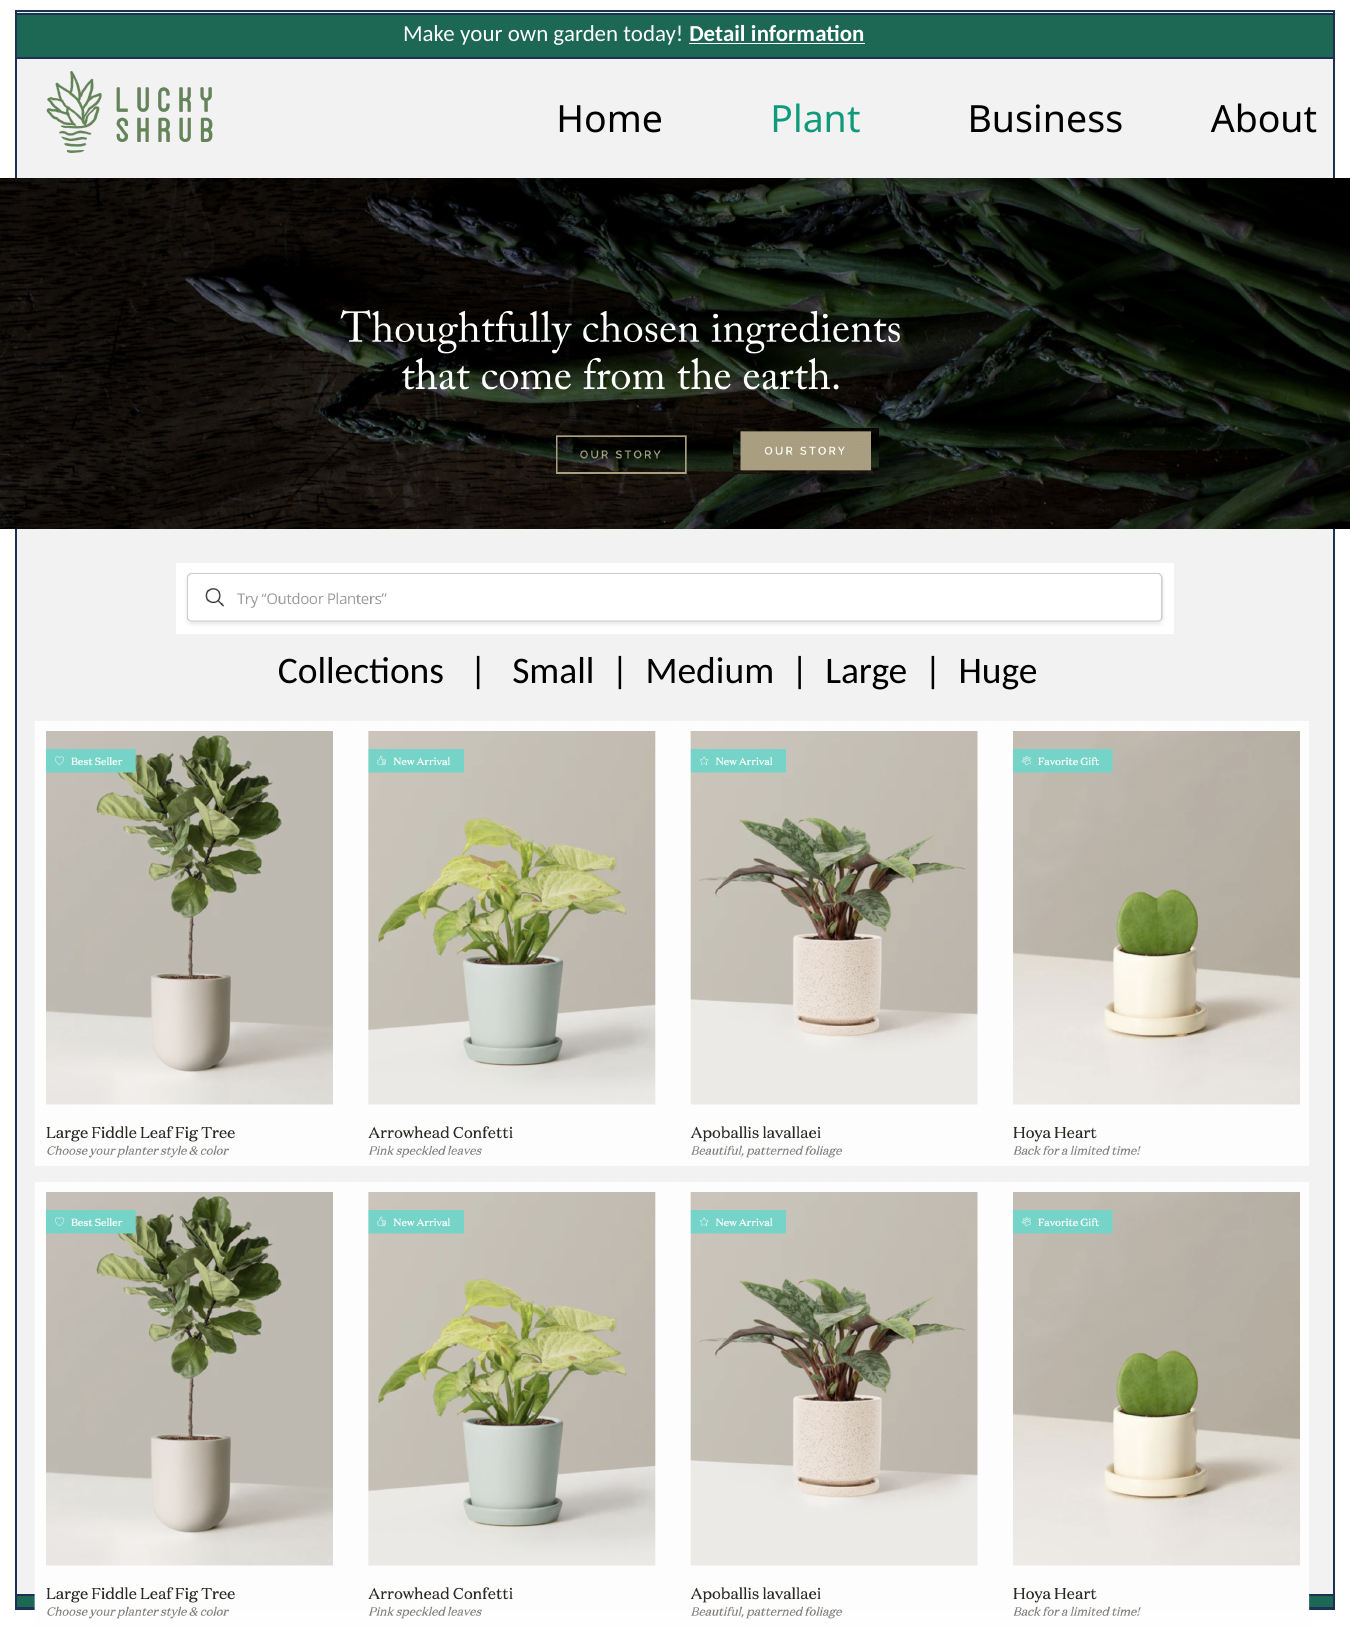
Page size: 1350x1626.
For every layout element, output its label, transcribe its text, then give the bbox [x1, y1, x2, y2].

text_box [15, 13, 1335, 59]
text_box Home Plant Business About [541, 87, 1333, 148]
text_box Make your own garden today! Detail information [388, 11, 880, 54]
picture [0, 178, 1350, 529]
picture [34, 1182, 1310, 1626]
text_box Collections | Small | Medium | Large | Huge [263, 638, 1205, 698]
text_box [1310, 1594, 1335, 1609]
picture [176, 563, 1174, 634]
picture [34, 721, 1310, 1166]
text_box [15, 1594, 34, 1609]
text_box [15, 59, 1335, 178]
picture [34, 65, 226, 161]
text_box [15, 529, 1335, 1594]
